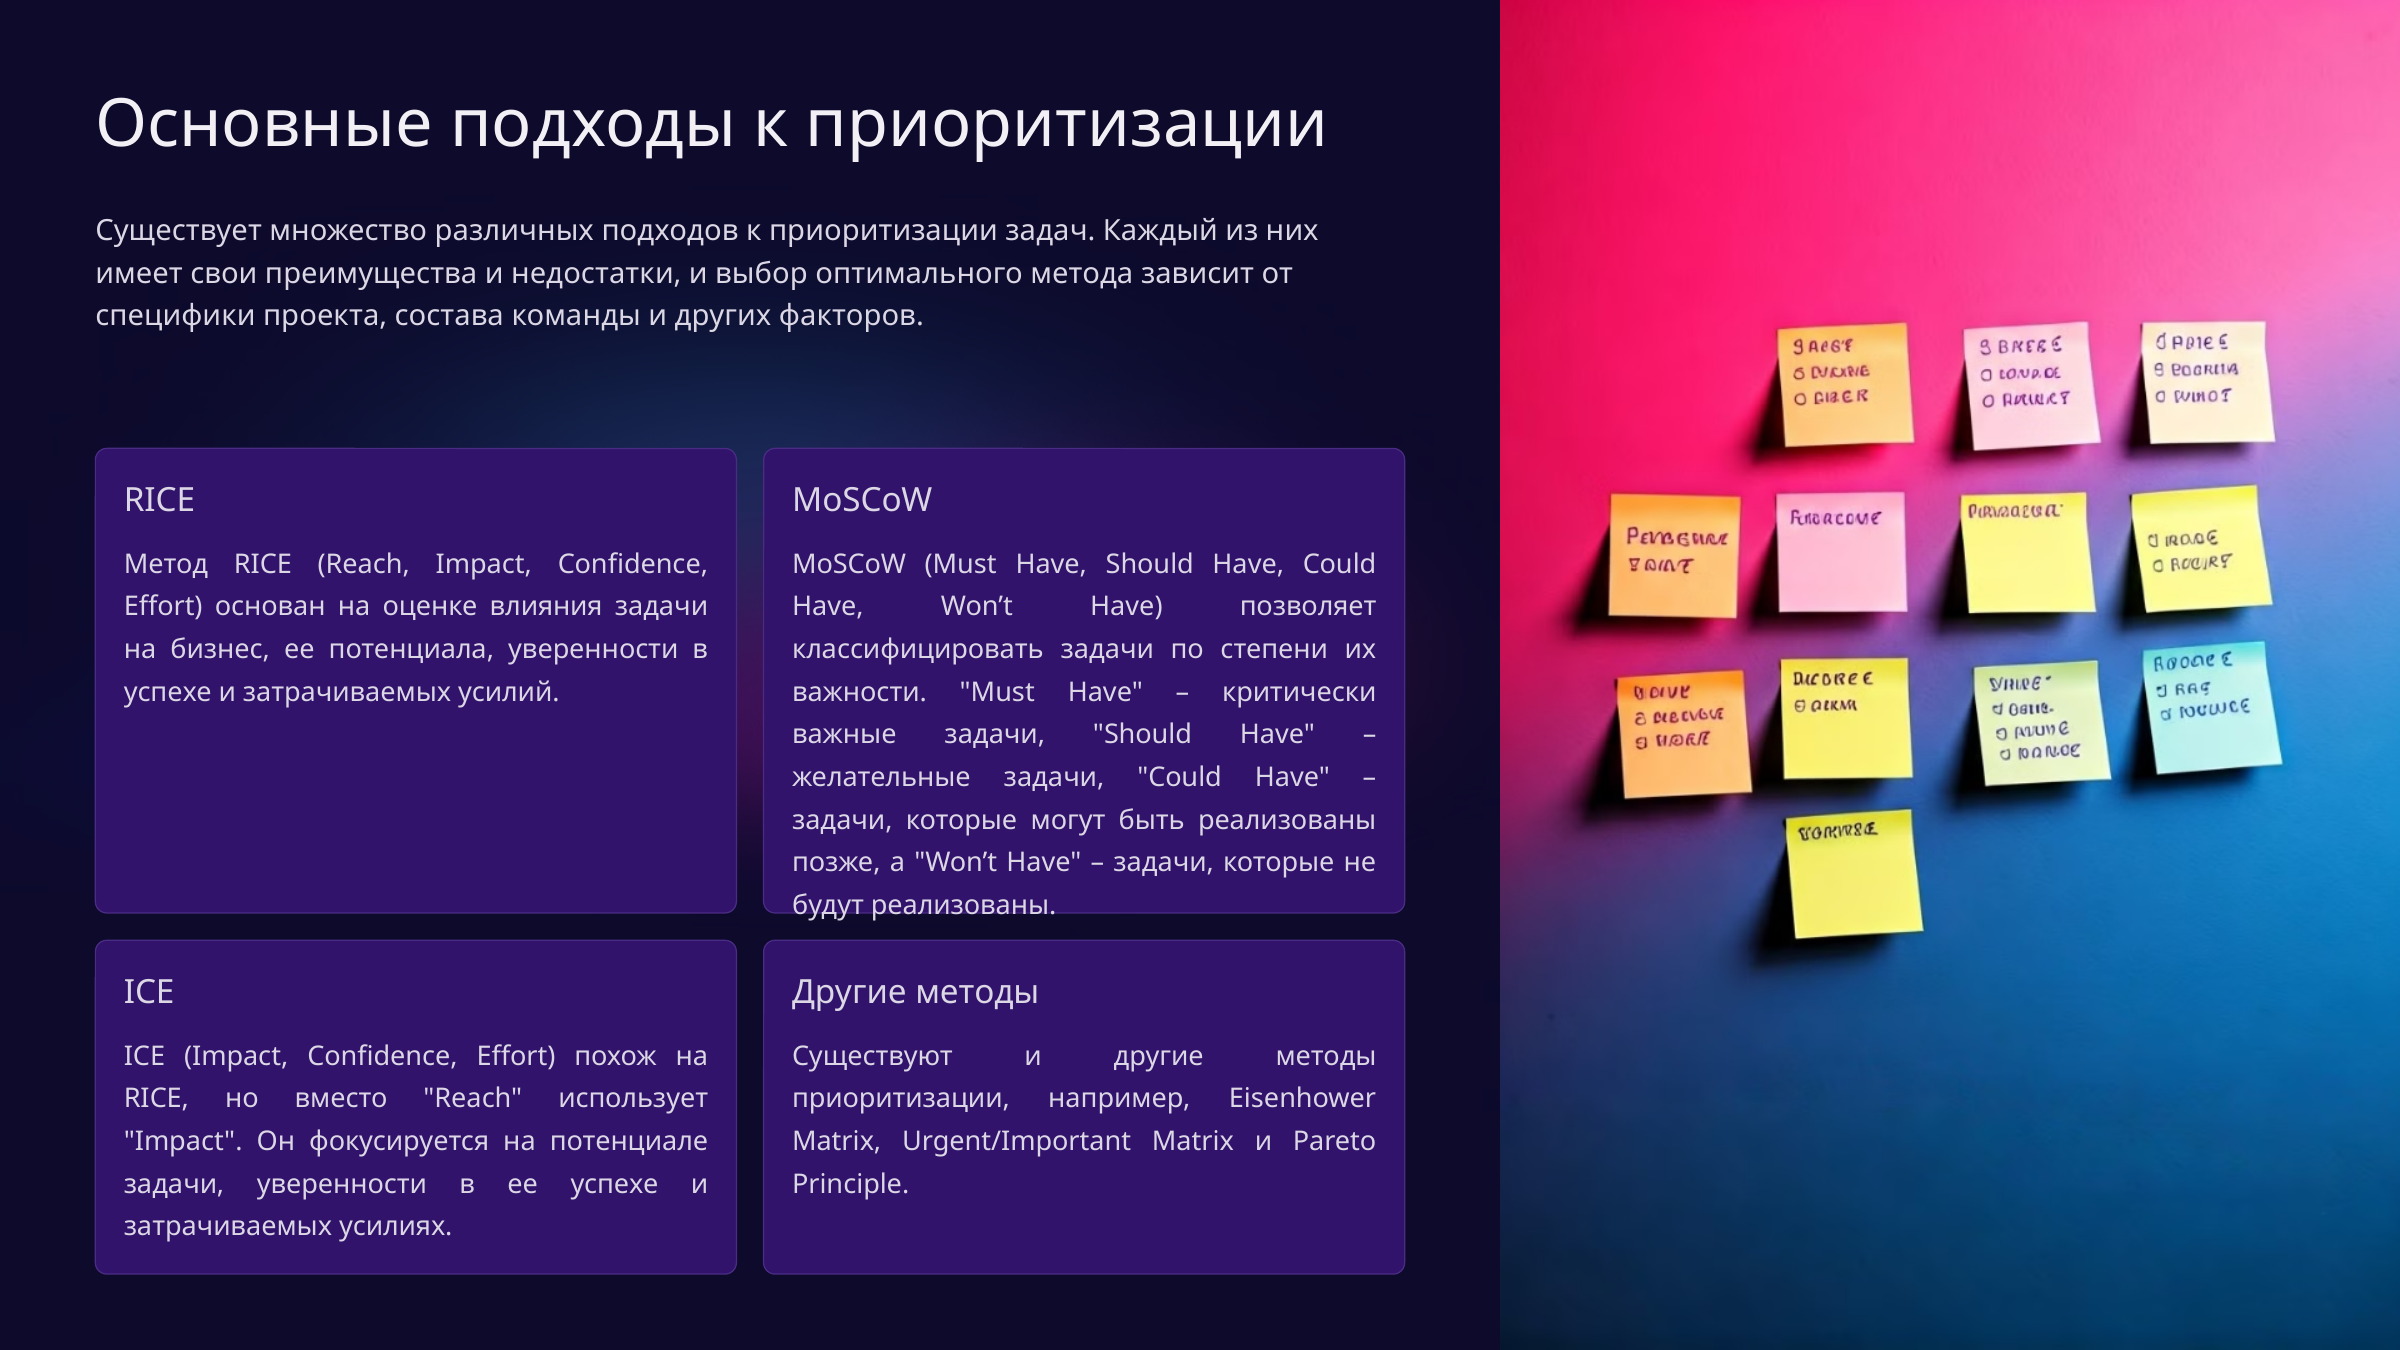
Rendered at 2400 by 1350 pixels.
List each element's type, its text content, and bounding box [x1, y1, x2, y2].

text_box Метод RICE (Reach, Impact, Confidence, Effort) основан на оценке влияния задачи на бизнес, ее потенциала, уверенности в успехе и затрачиваемых усилий. [123, 535, 708, 711]
picture [1499, 0, 2400, 1350]
text_box [763, 448, 1405, 913]
text_box ICE [123, 968, 465, 1012]
text_box RICE [123, 476, 465, 520]
text_box [95, 940, 737, 1275]
text_box MoSCoW (Must Have, Should Have, Could Have, Won’t Have) позволяет классифицировать задачи по степени их важности. "Must Have" – критически важные задачи, "Should Have" – желательные задачи, "Could Have" – задачи, которые могут быть реализованы позже, а "Won’t Have" – задачи, которые не будут реализованы. [792, 535, 1377, 885]
text_box Существуют и другие методы приоритизации, например, Eisenhower Matrix, Urgent/Important Matrix и Pareto Principle. [792, 1027, 1377, 1159]
text_box Другие методы [792, 968, 1133, 1012]
text_box [95, 448, 737, 913]
text_box Основные подходы к приоритизации [95, 75, 1449, 269]
text_box MoSCoW [792, 476, 1133, 520]
text_box [763, 940, 1405, 1275]
text_box ICE (Impact, Confidence, Effort) похож на RICE, но вместо "Reach" использует "Impact". Он фокусируется на потенциале задачи, уверенности в ее успехе и затрачиваемых усилиях. [123, 1027, 708, 1246]
text_box Существует множество различных подходов к приоритизации задач. Каждый из них имеет свои преимущества и недостатки, и выбор оптимального метода зависит от специфики проекта, состава команды и других факторов. [95, 203, 1405, 386]
